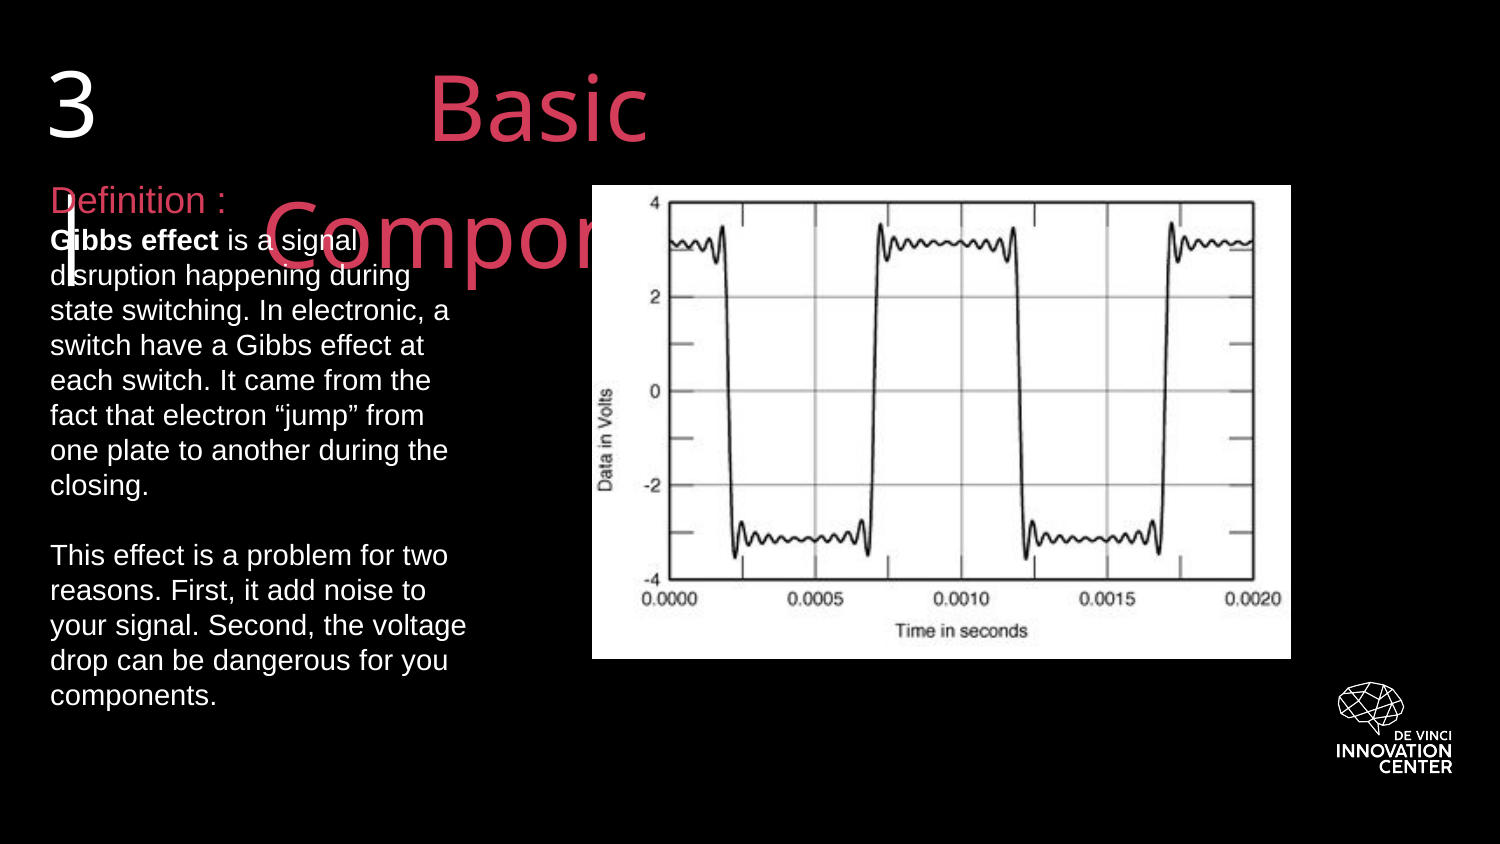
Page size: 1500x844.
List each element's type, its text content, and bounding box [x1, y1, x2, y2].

list Basic Components [115, 18, 942, 166]
picture [1320, 656, 1471, 807]
picture [592, 185, 1291, 659]
list 3| [12, 14, 144, 147]
text_box Definition : Gibbs effect is a signal disruption happening during state switching. In electronic, a switch have a Gibbs effect at each switch. It came from the fact that electron “jump” from one plate to another during the closing. This effect is a problem for two reasons. First, it add noise to your signal. Second, the voltage drop can be dangerous for you components. [35, 169, 497, 798]
